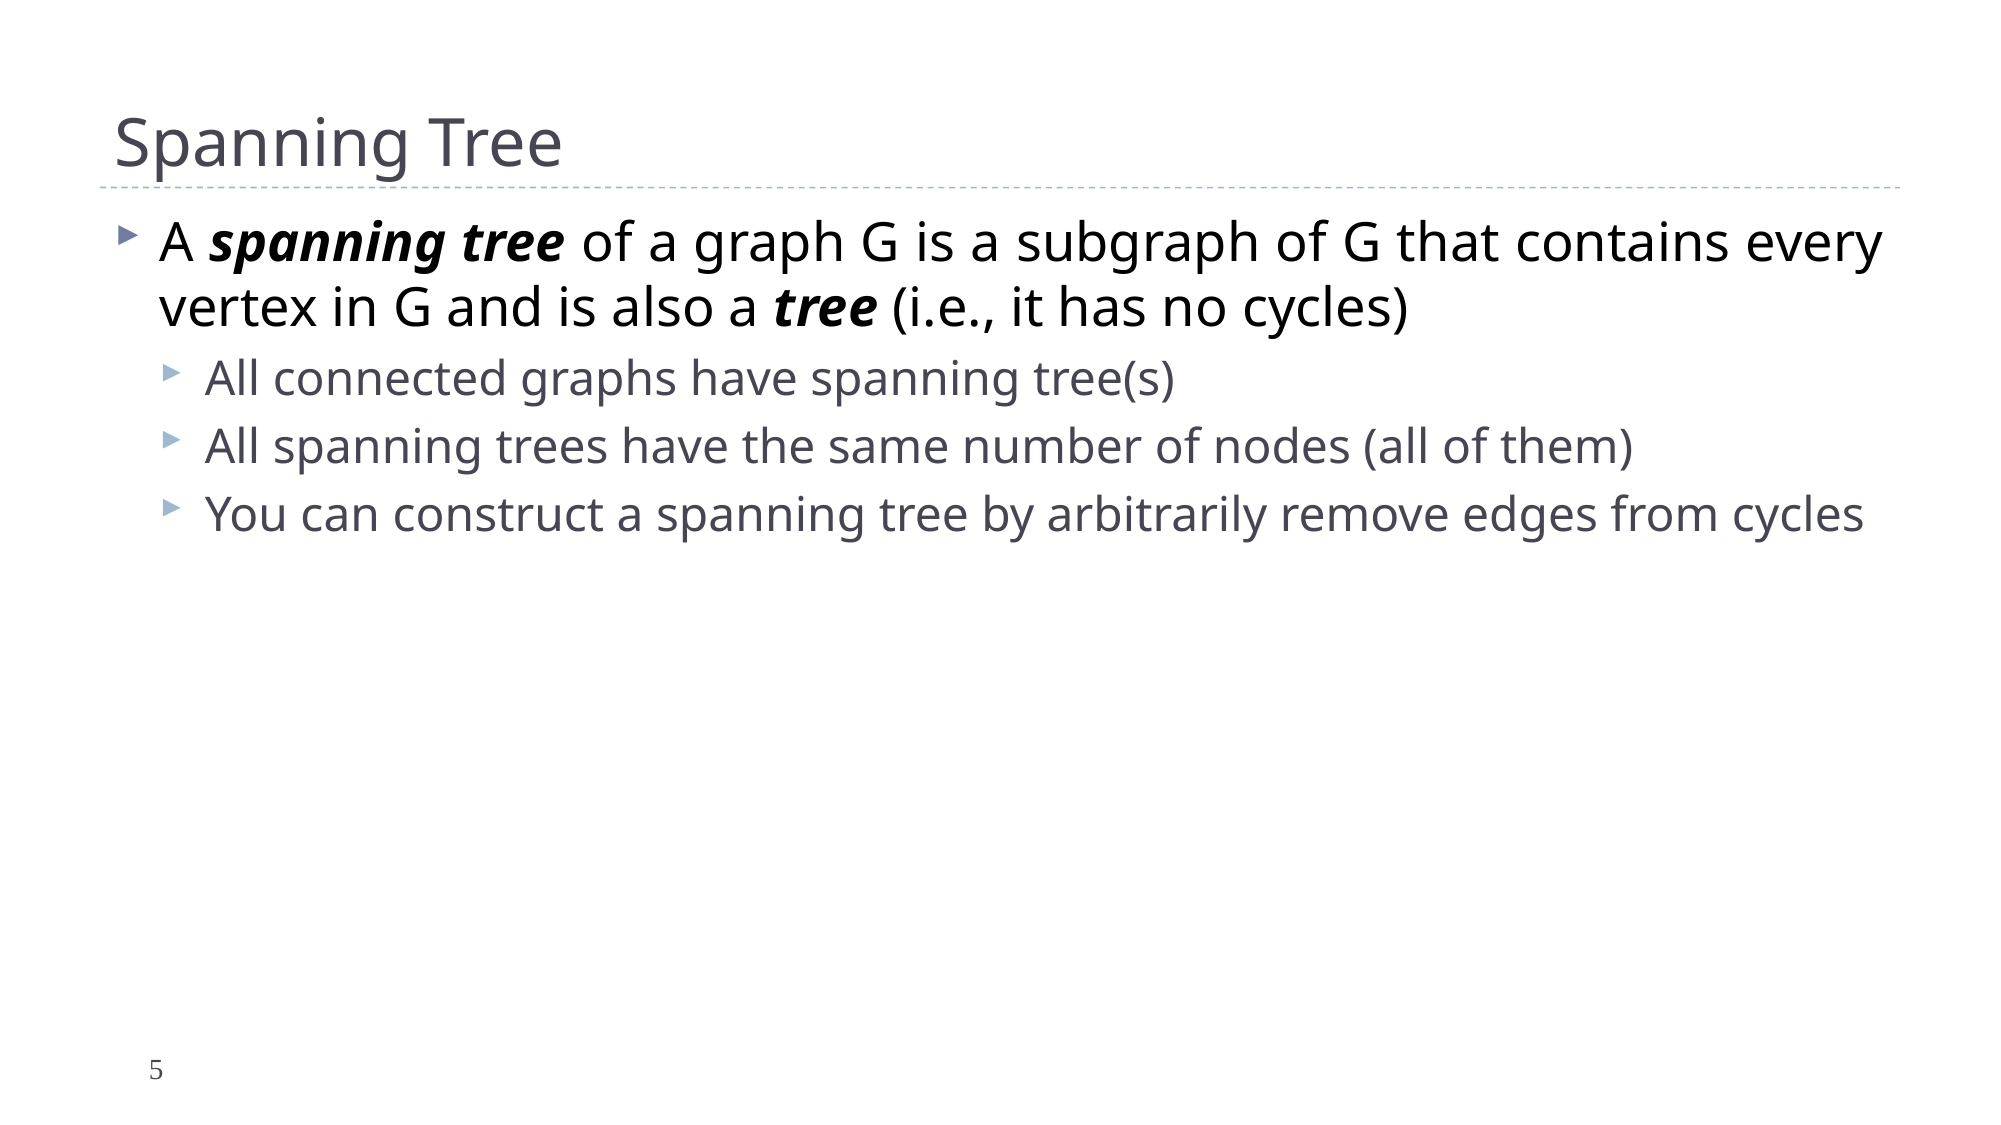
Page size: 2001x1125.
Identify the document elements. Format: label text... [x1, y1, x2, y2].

list A spanning tree of a graph G is a subgraph of G that contains every vertex in G and is also a tree (i.e., it has no cycles) All connected graphs have spanning tree(s) All spanning trees have the same number of nodes (all of them) You can construct a spanning tree by arbitrarily remove edges from cycles [99, 200, 1900, 1010]
slide_number 5 [133, 1042, 568, 1103]
title Spanning Tree [99, 24, 1900, 188]
